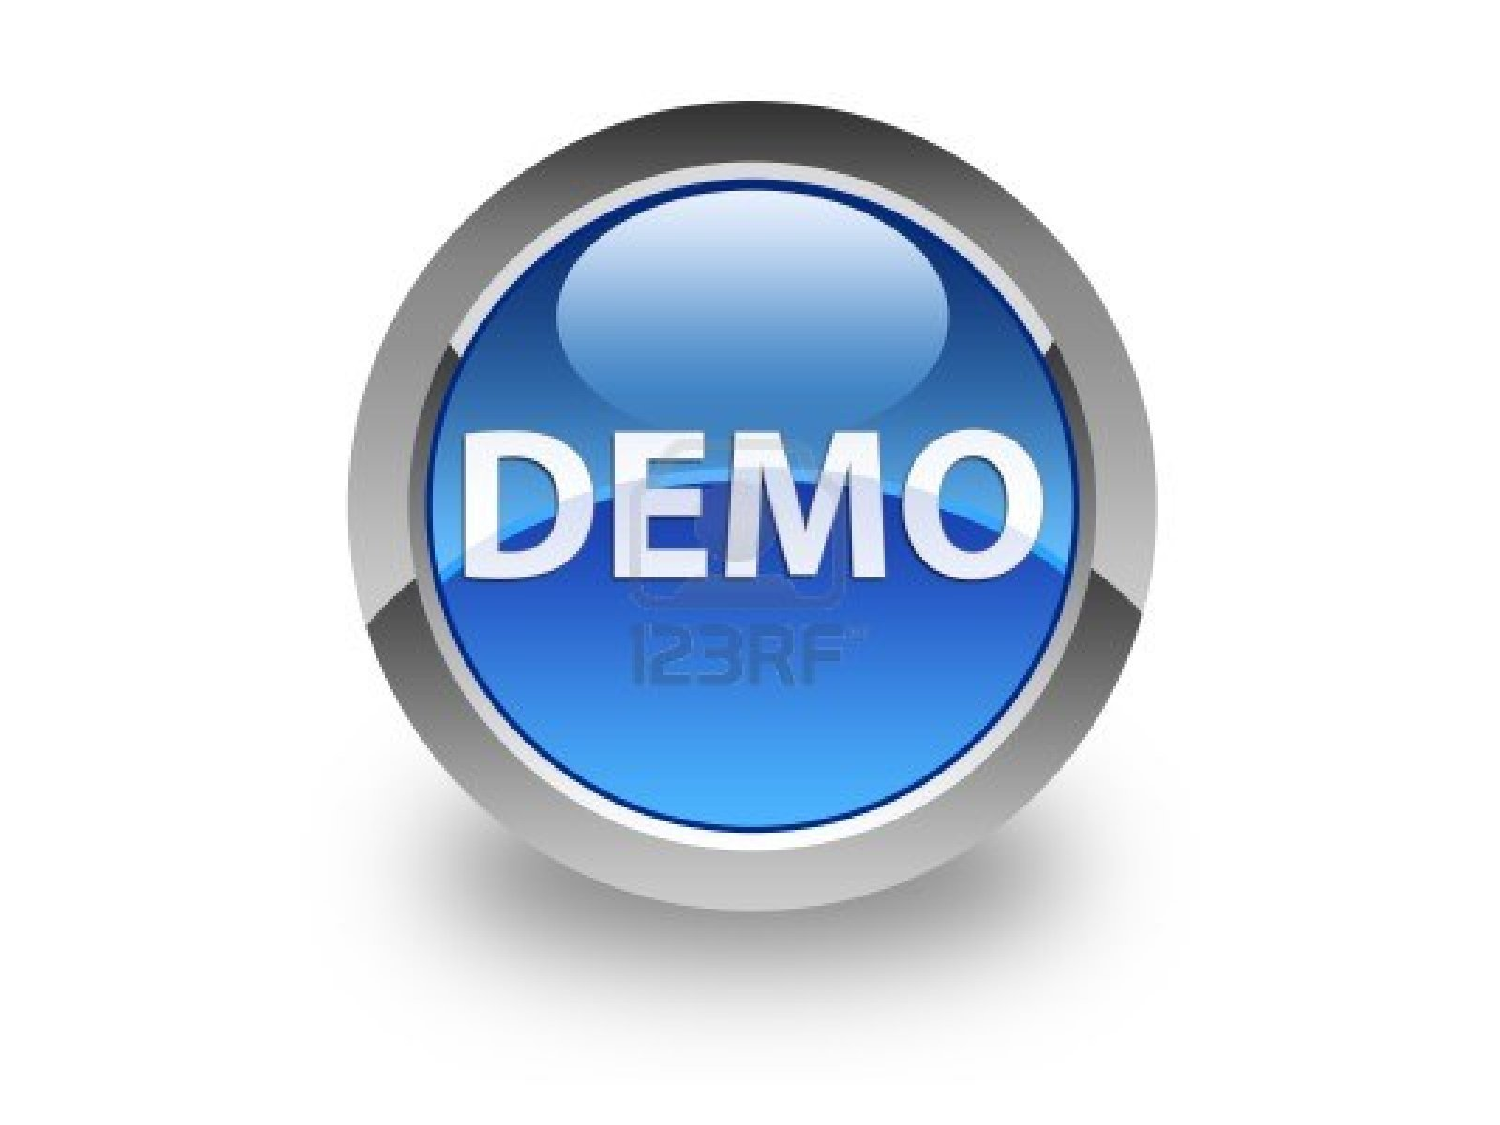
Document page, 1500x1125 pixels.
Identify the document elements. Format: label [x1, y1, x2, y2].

picture [299, 0, 1201, 1125]
